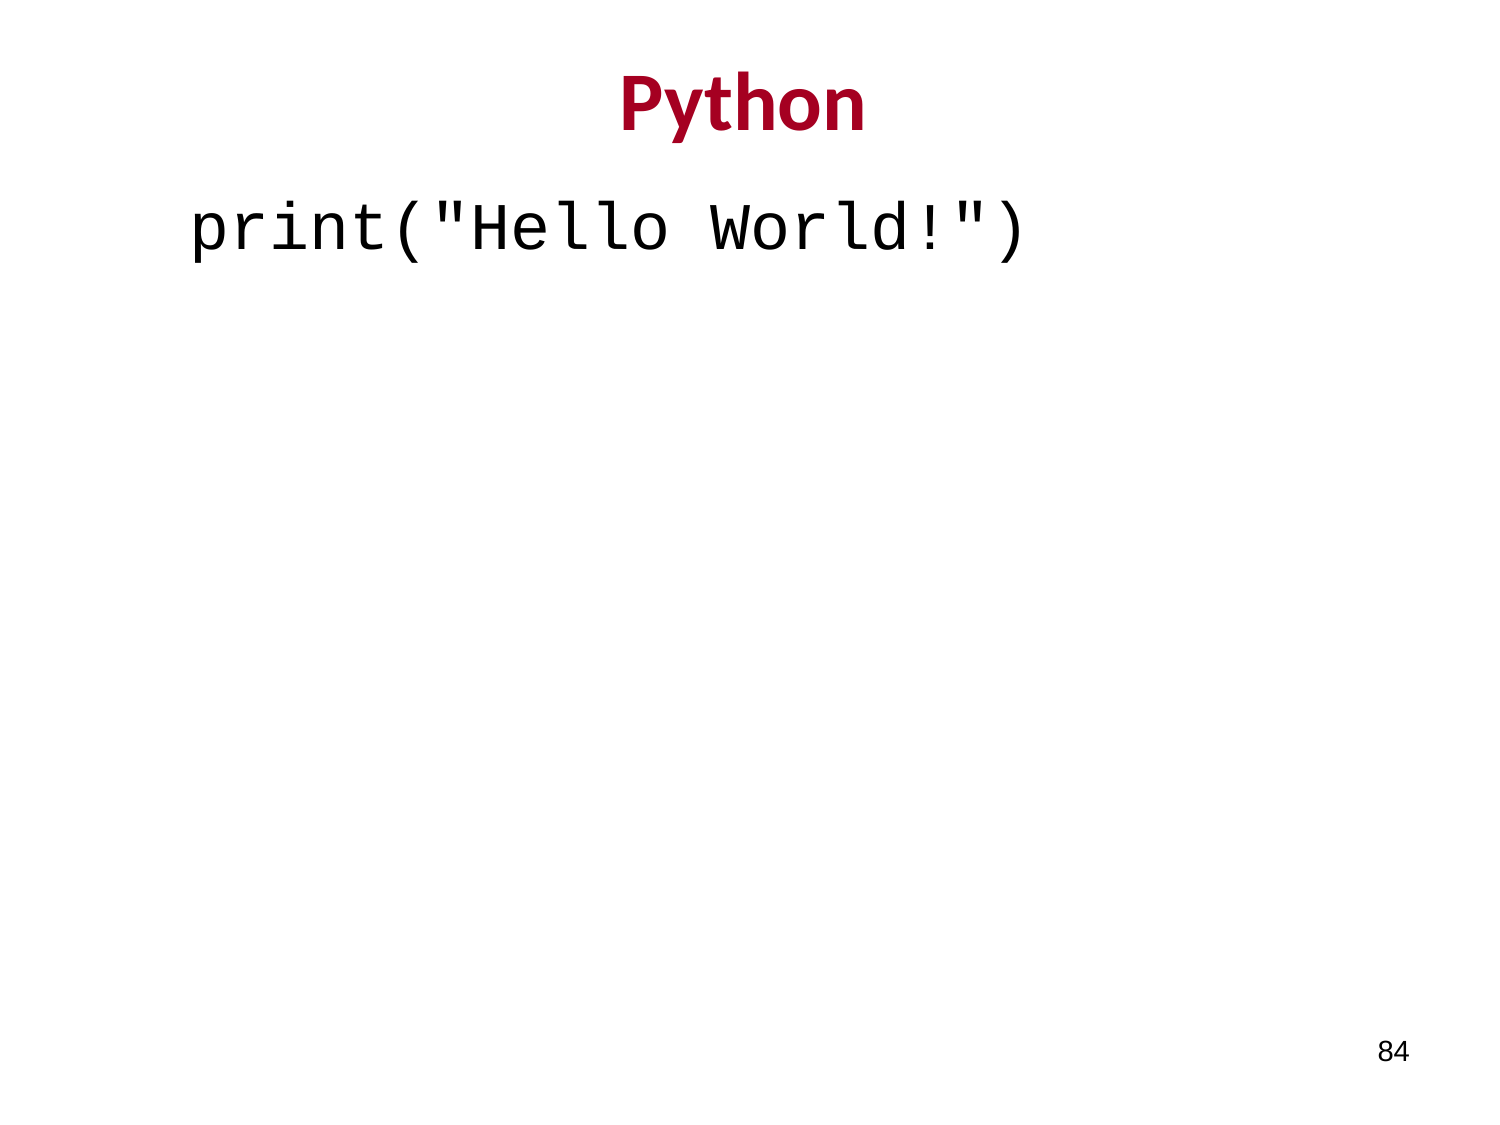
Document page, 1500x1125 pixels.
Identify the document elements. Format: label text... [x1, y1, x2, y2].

list print("Hello World!") [24, 174, 1463, 1005]
slide_number 84 [1074, 1024, 1425, 1103]
title Python [24, 45, 1463, 150]
